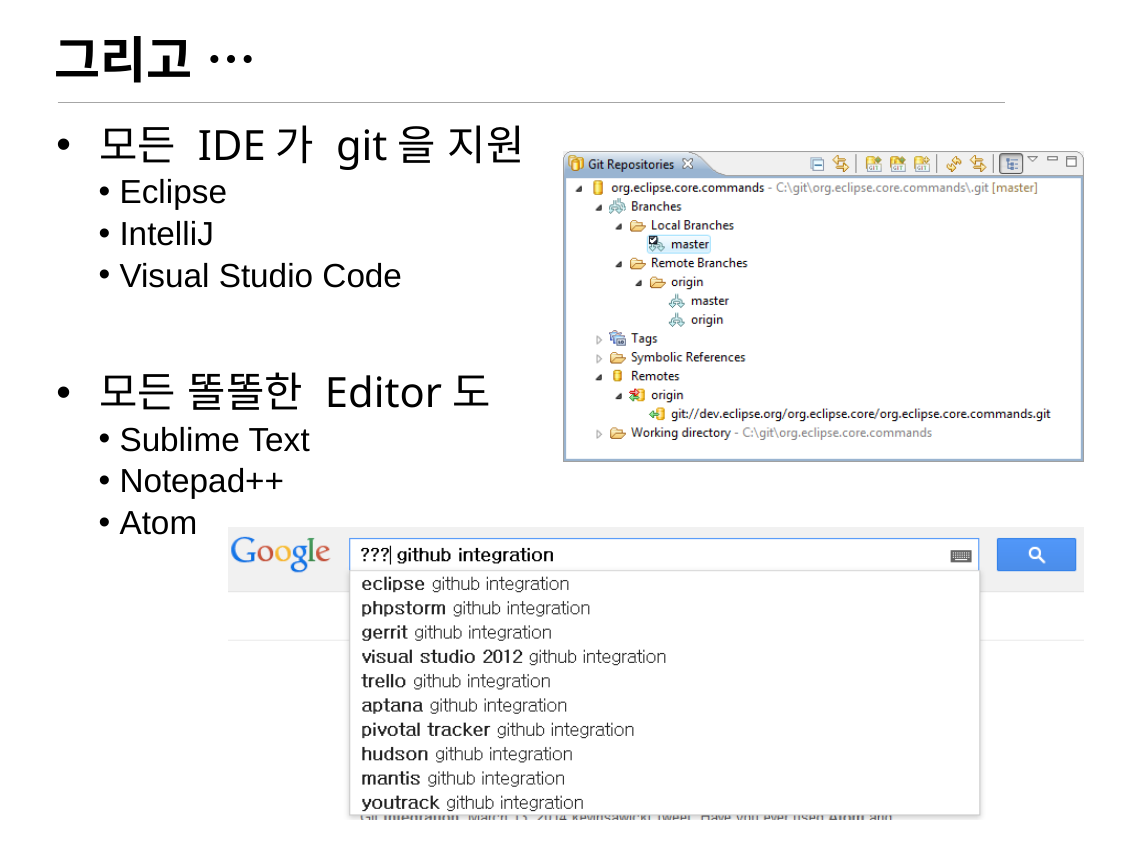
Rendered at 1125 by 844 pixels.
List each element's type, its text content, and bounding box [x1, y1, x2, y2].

title 그리고 … [54, 34, 1125, 92]
picture [227, 527, 1084, 820]
picture [563, 151, 1084, 463]
list 모든 IDE가 git을 지원 Eclipse IntelliJ Visual Studio Code 모든 똘똘한 Editor도 Sublime Text Notepad++ Atom [56, 124, 1071, 800]
